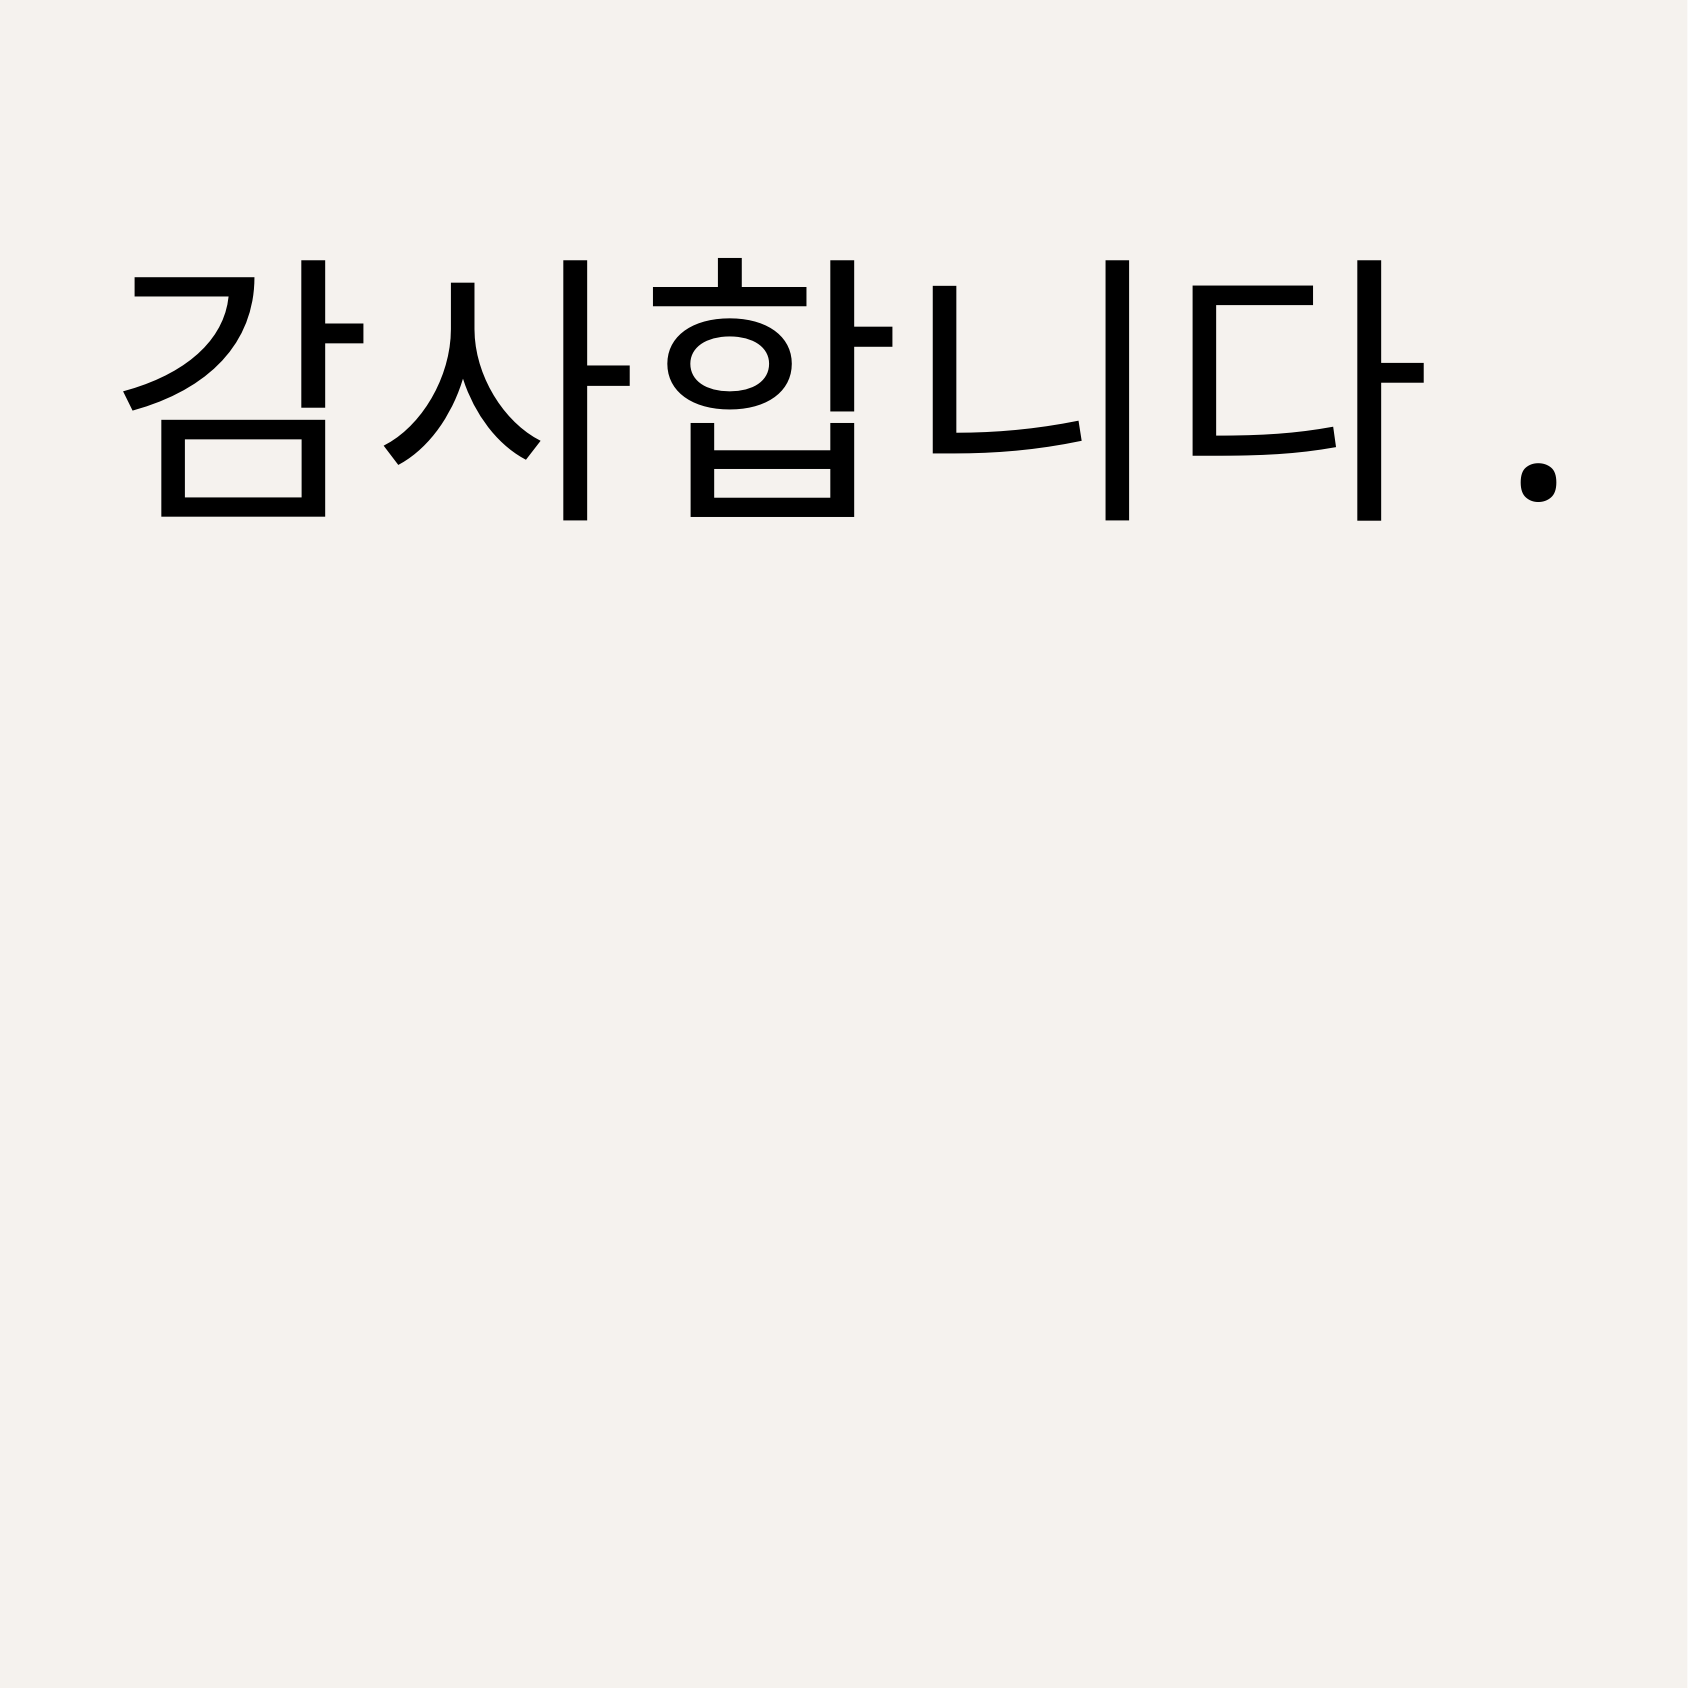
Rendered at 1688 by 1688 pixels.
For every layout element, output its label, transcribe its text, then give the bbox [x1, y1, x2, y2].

text_box 감사합니다. [77, 203, 1610, 564]
